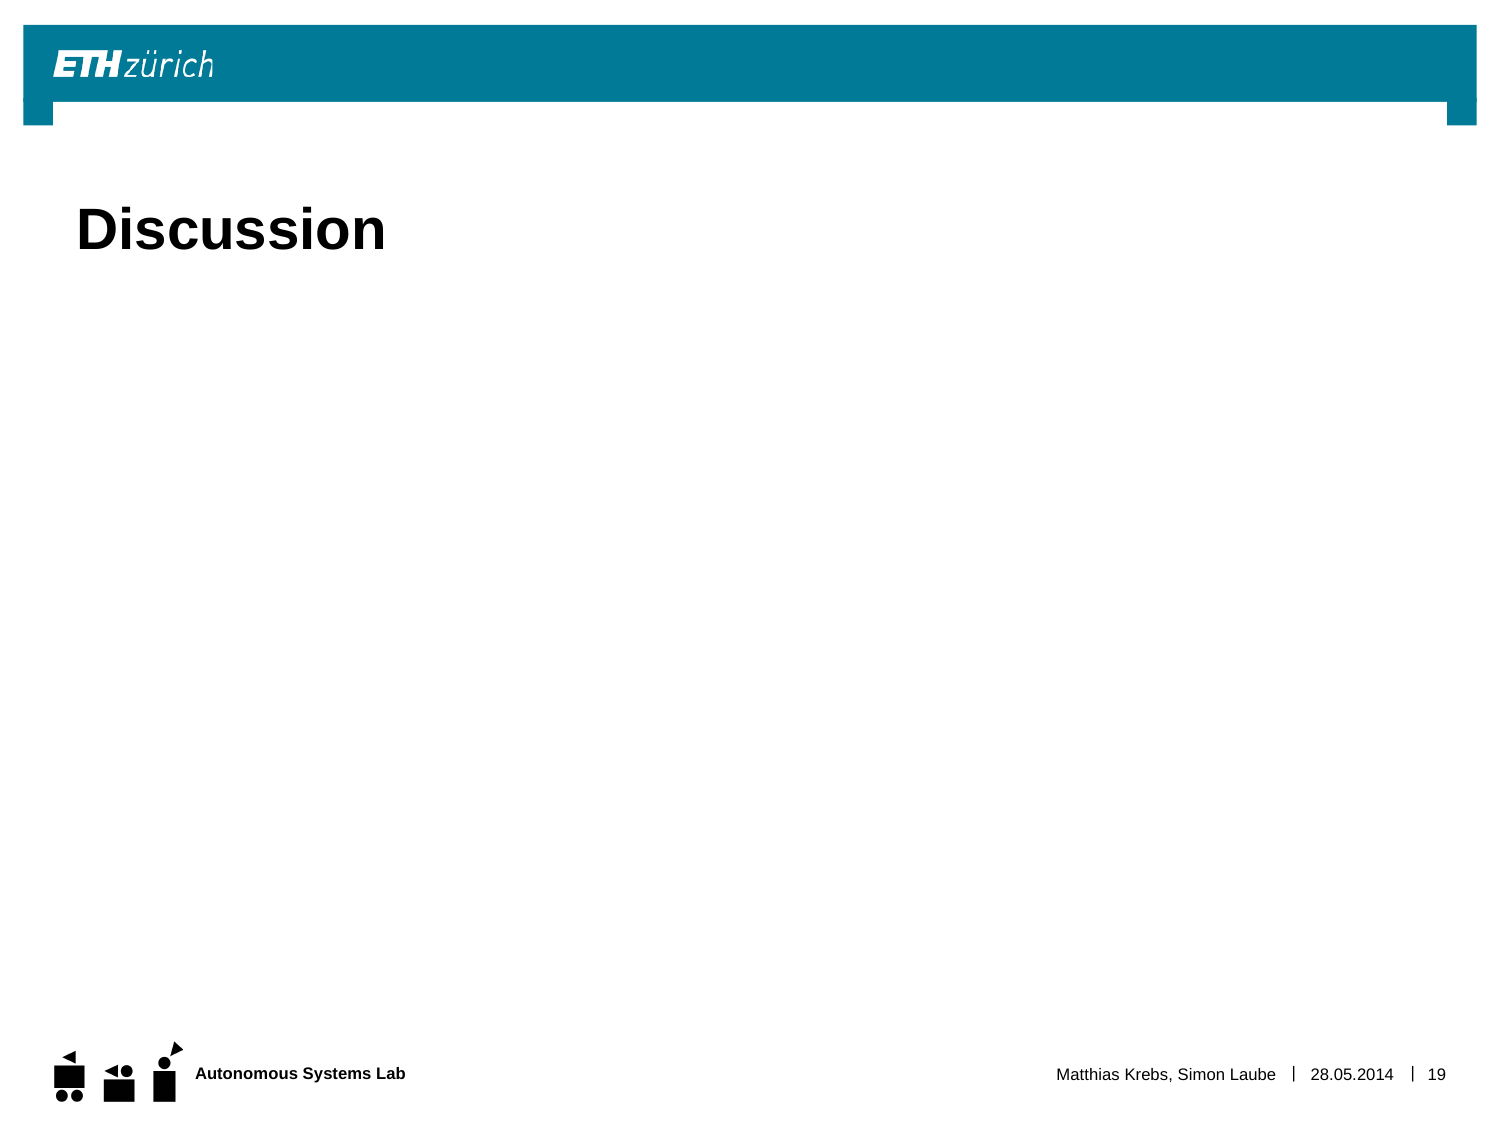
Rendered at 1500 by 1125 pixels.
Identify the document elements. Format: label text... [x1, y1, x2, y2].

slide_number 19 [1415, 1034, 1459, 1112]
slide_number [1302, 1034, 1403, 1112]
footer Matthias Krebs, Simon Laube [750, 1034, 1277, 1112]
title Discussion [53, 101, 1447, 262]
